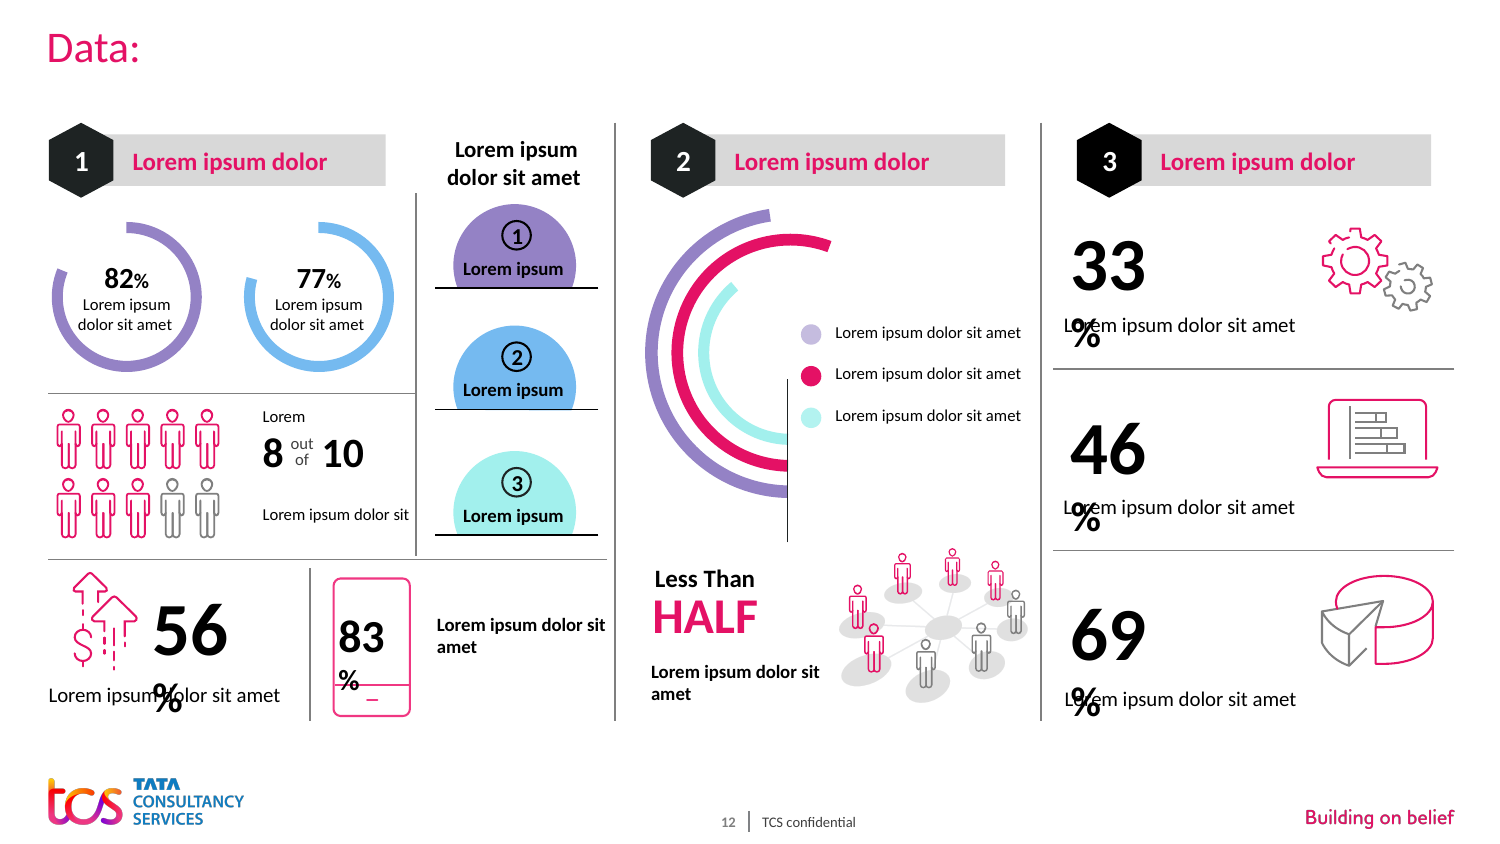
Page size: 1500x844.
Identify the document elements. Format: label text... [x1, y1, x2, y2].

picture [1306, 809, 1455, 829]
picture [48, 777, 245, 826]
title Data: [31, 17, 1326, 109]
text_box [47, 122, 1455, 722]
footer TCS confidential [751, 810, 1060, 832]
